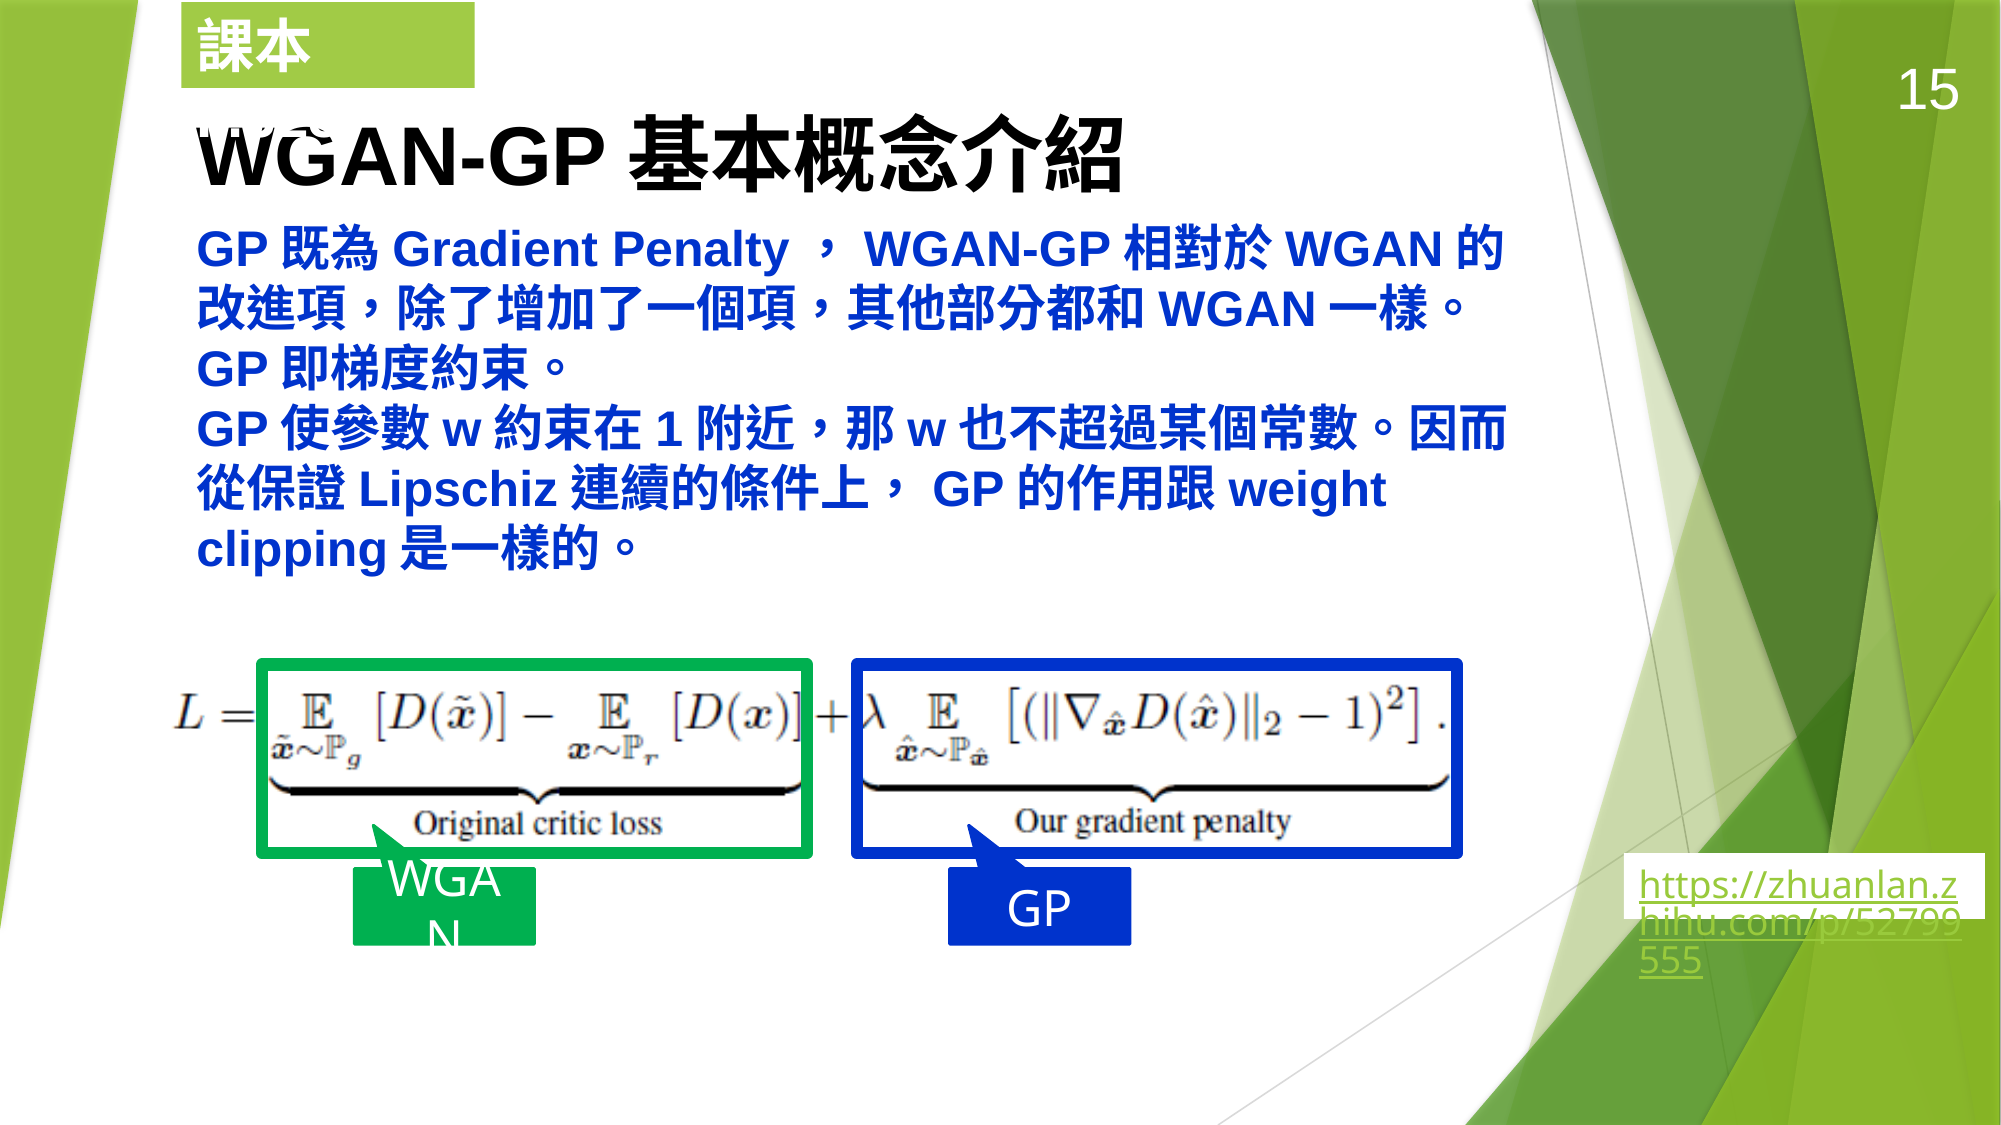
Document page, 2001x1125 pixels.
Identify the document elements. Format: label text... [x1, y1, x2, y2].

text_box https://zhuanlan.zhihu.com/p/52799555 [1623, 853, 1985, 919]
text_box [1010, 663, 1458, 855]
text_box GP [948, 854, 1132, 946]
picture [147, 664, 1453, 846]
text_box GP既為Gradient Penalty，WGAN-GP相對於WGAN的改進項，除了增加了一個項，其他部分都和WGAN一樣。GP即梯度約束。 GP使參數w約束在1附近，那w也不超過某個常數。因而從保證Lipschiz連續的條件上，GP的作用跟weight clipping是一樣的。 [181, 208, 1533, 578]
text_box WGAN-GP基本概念介紹 [181, 94, 1533, 208]
text_box 15 [1881, 43, 1977, 129]
text_box 課本P.325 [181, 2, 475, 88]
text_box WGAN [352, 854, 536, 946]
